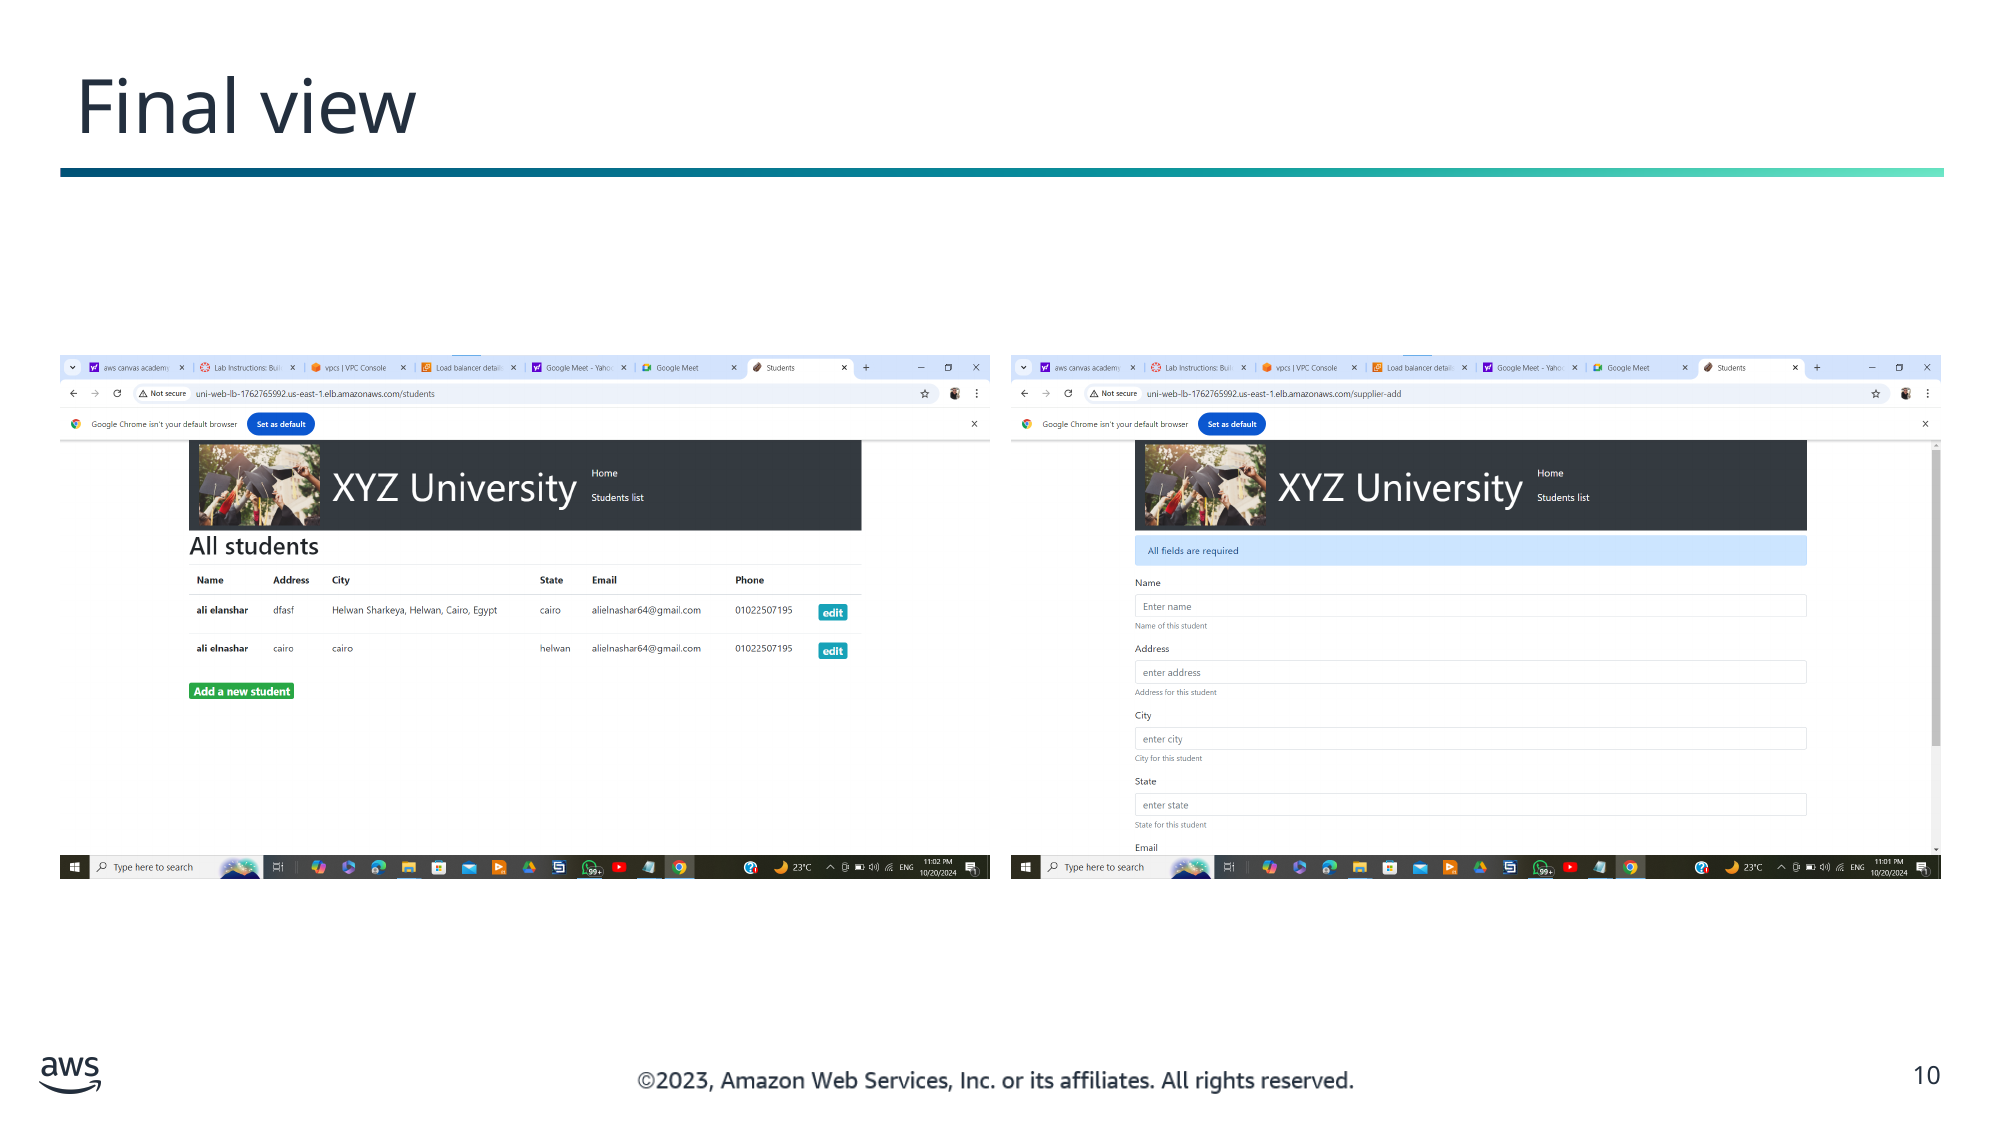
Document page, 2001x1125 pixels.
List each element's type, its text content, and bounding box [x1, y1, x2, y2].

picture [1010, 355, 1942, 879]
picture [59, 355, 991, 879]
picture [681, 168, 1944, 177]
picture [621, 1057, 1378, 1109]
title Final view [60, 49, 1941, 170]
picture [39, 1057, 101, 1094]
slide_number 10 [1861, 1057, 1941, 1095]
